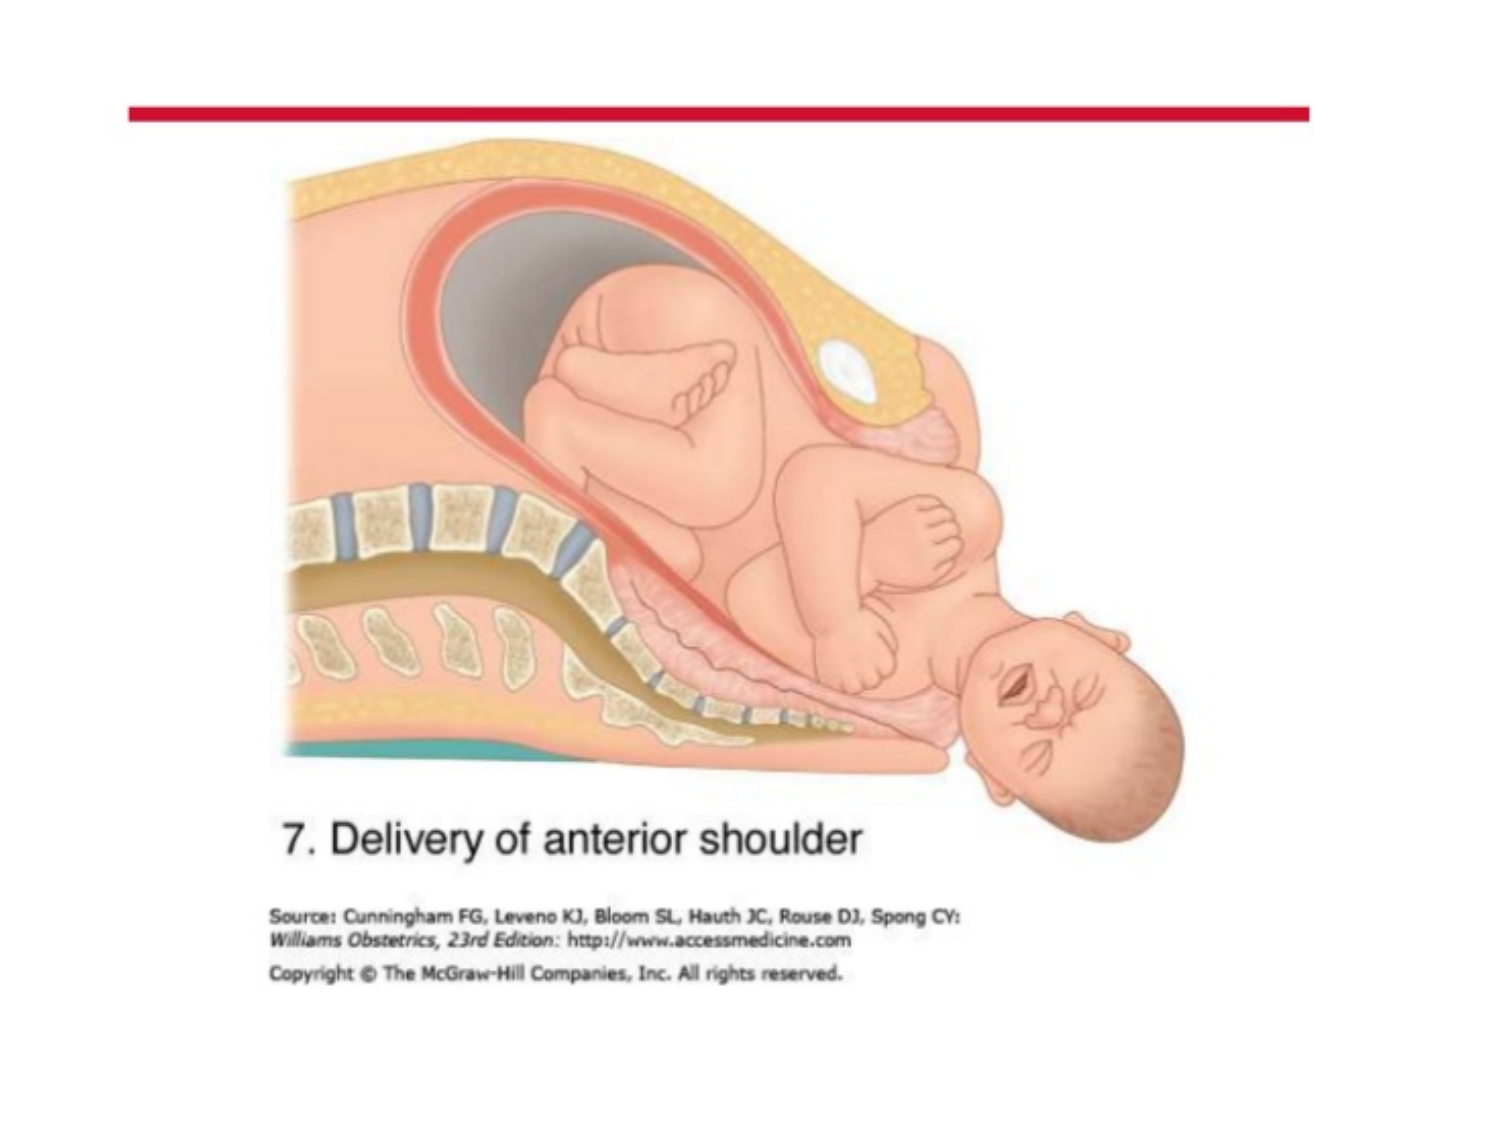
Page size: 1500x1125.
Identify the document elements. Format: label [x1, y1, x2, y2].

picture [74, 37, 1376, 1038]
